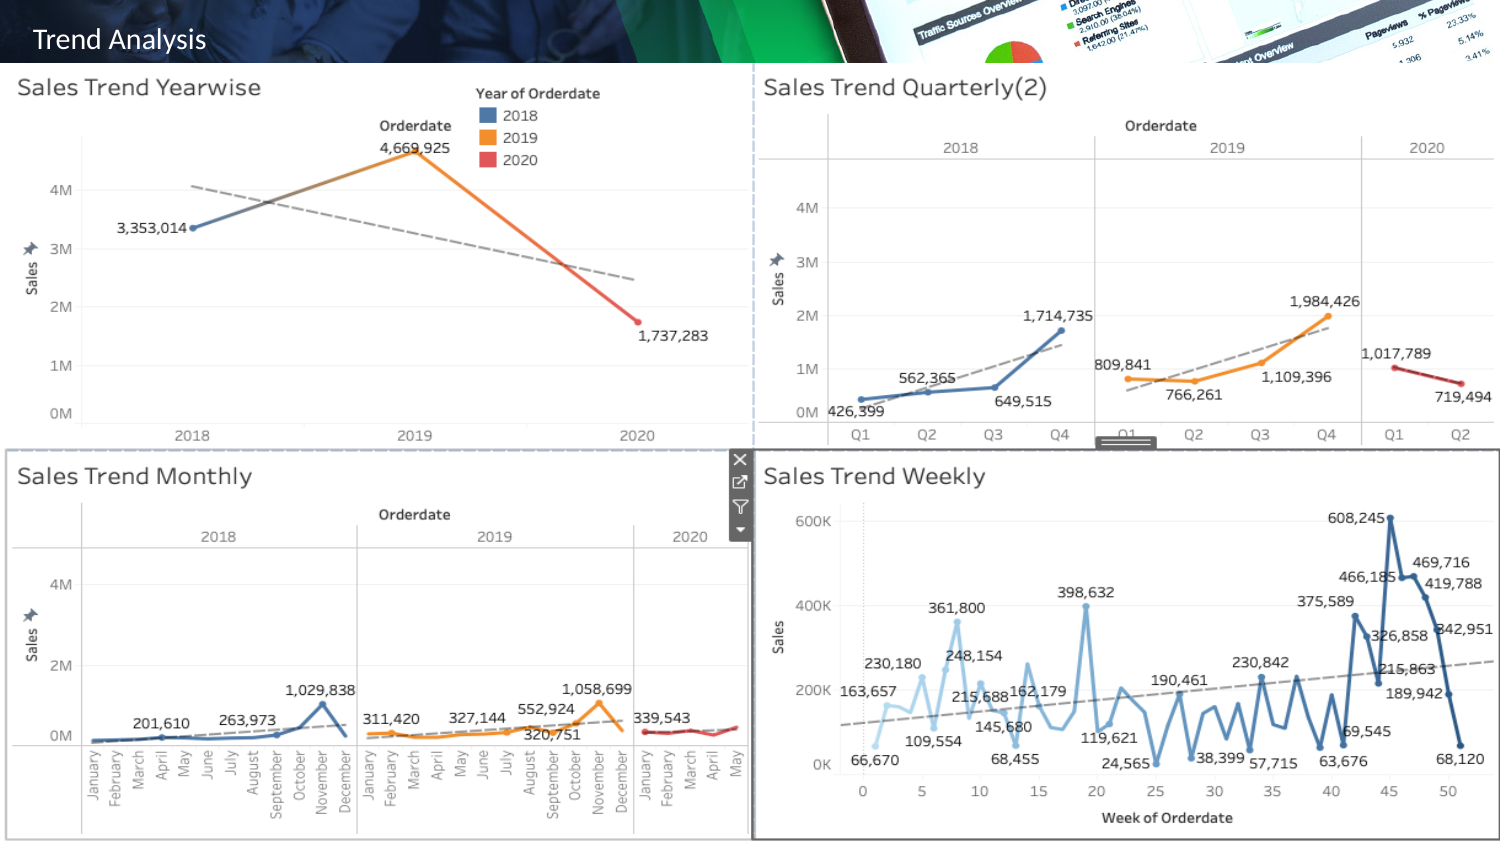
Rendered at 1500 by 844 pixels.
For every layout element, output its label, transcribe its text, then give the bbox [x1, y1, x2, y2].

title Trend Analysis [17, 11, 1346, 61]
picture [0, 0, 1500, 844]
